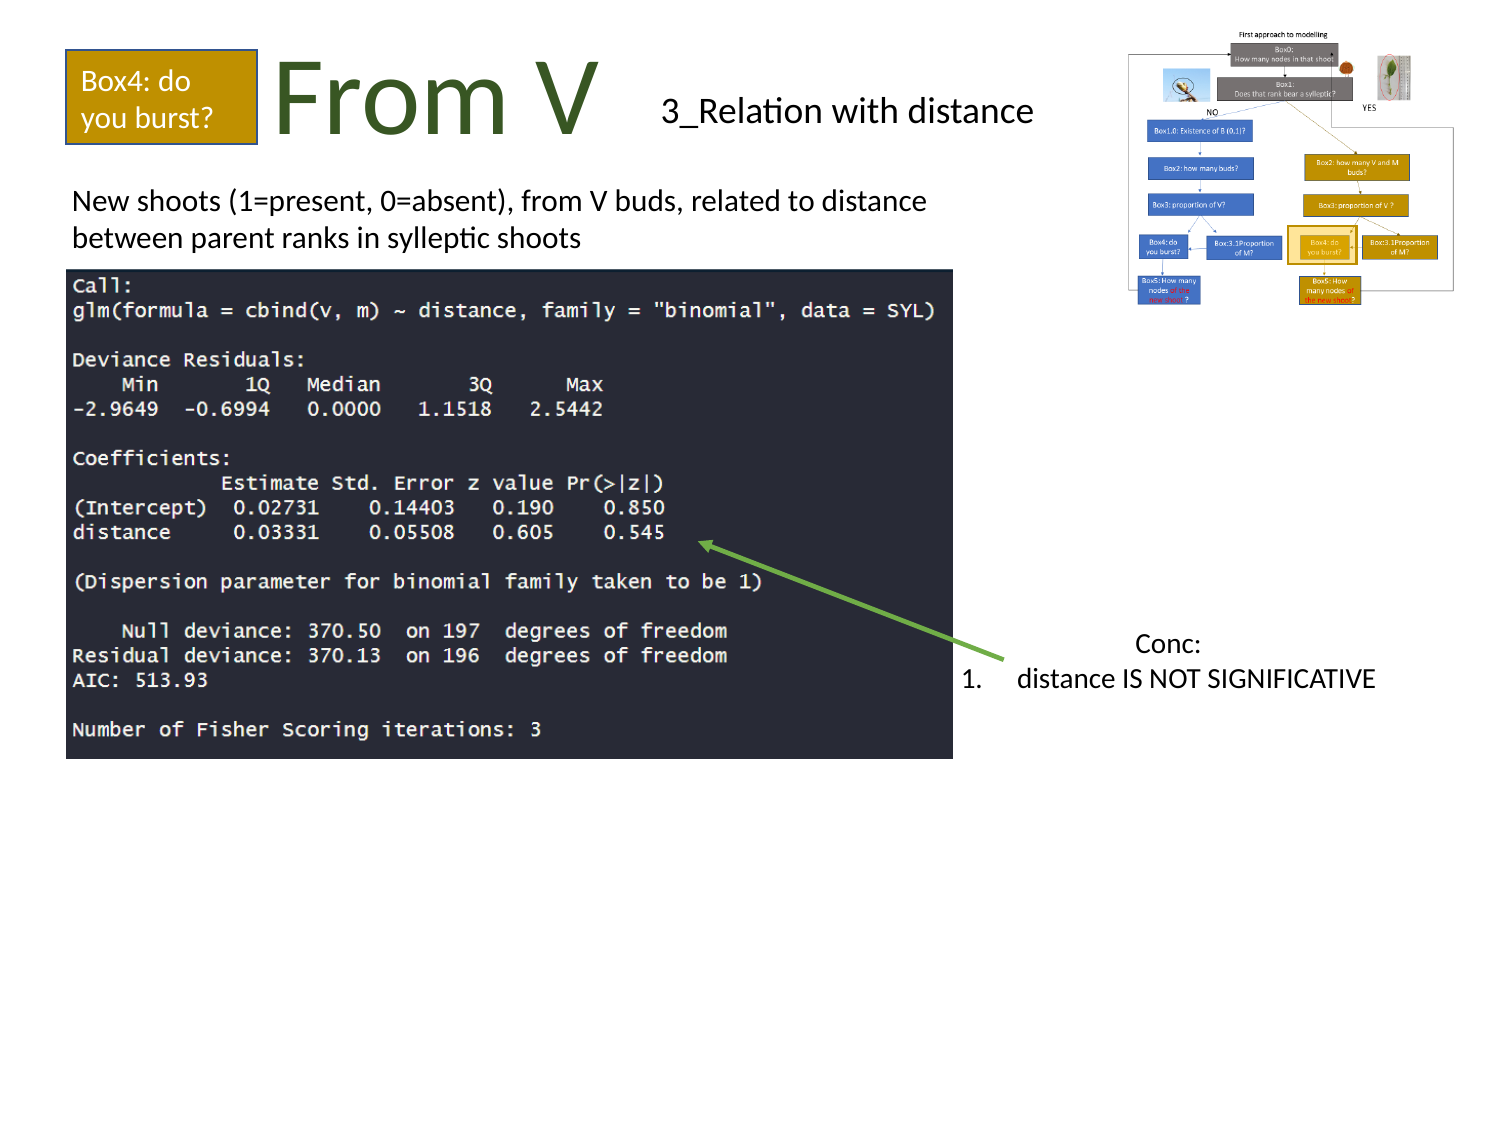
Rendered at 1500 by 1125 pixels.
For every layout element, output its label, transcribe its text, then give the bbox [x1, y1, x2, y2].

text_box Conc: distance IS NOT SIGNIFICATIVE [953, 616, 1468, 702]
picture [1097, 24, 1479, 311]
text_box New shoots (1=present, 0=absent), from V buds, related to distance between parent ranks in sylleptic shoots [57, 172, 1004, 263]
picture [66, 269, 953, 759]
text_box 3_Relation with distance [645, 78, 1097, 139]
text_box Box4: do you burst? [65, 49, 258, 145]
text_box From V [257, 14, 615, 165]
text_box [697, 541, 1004, 660]
